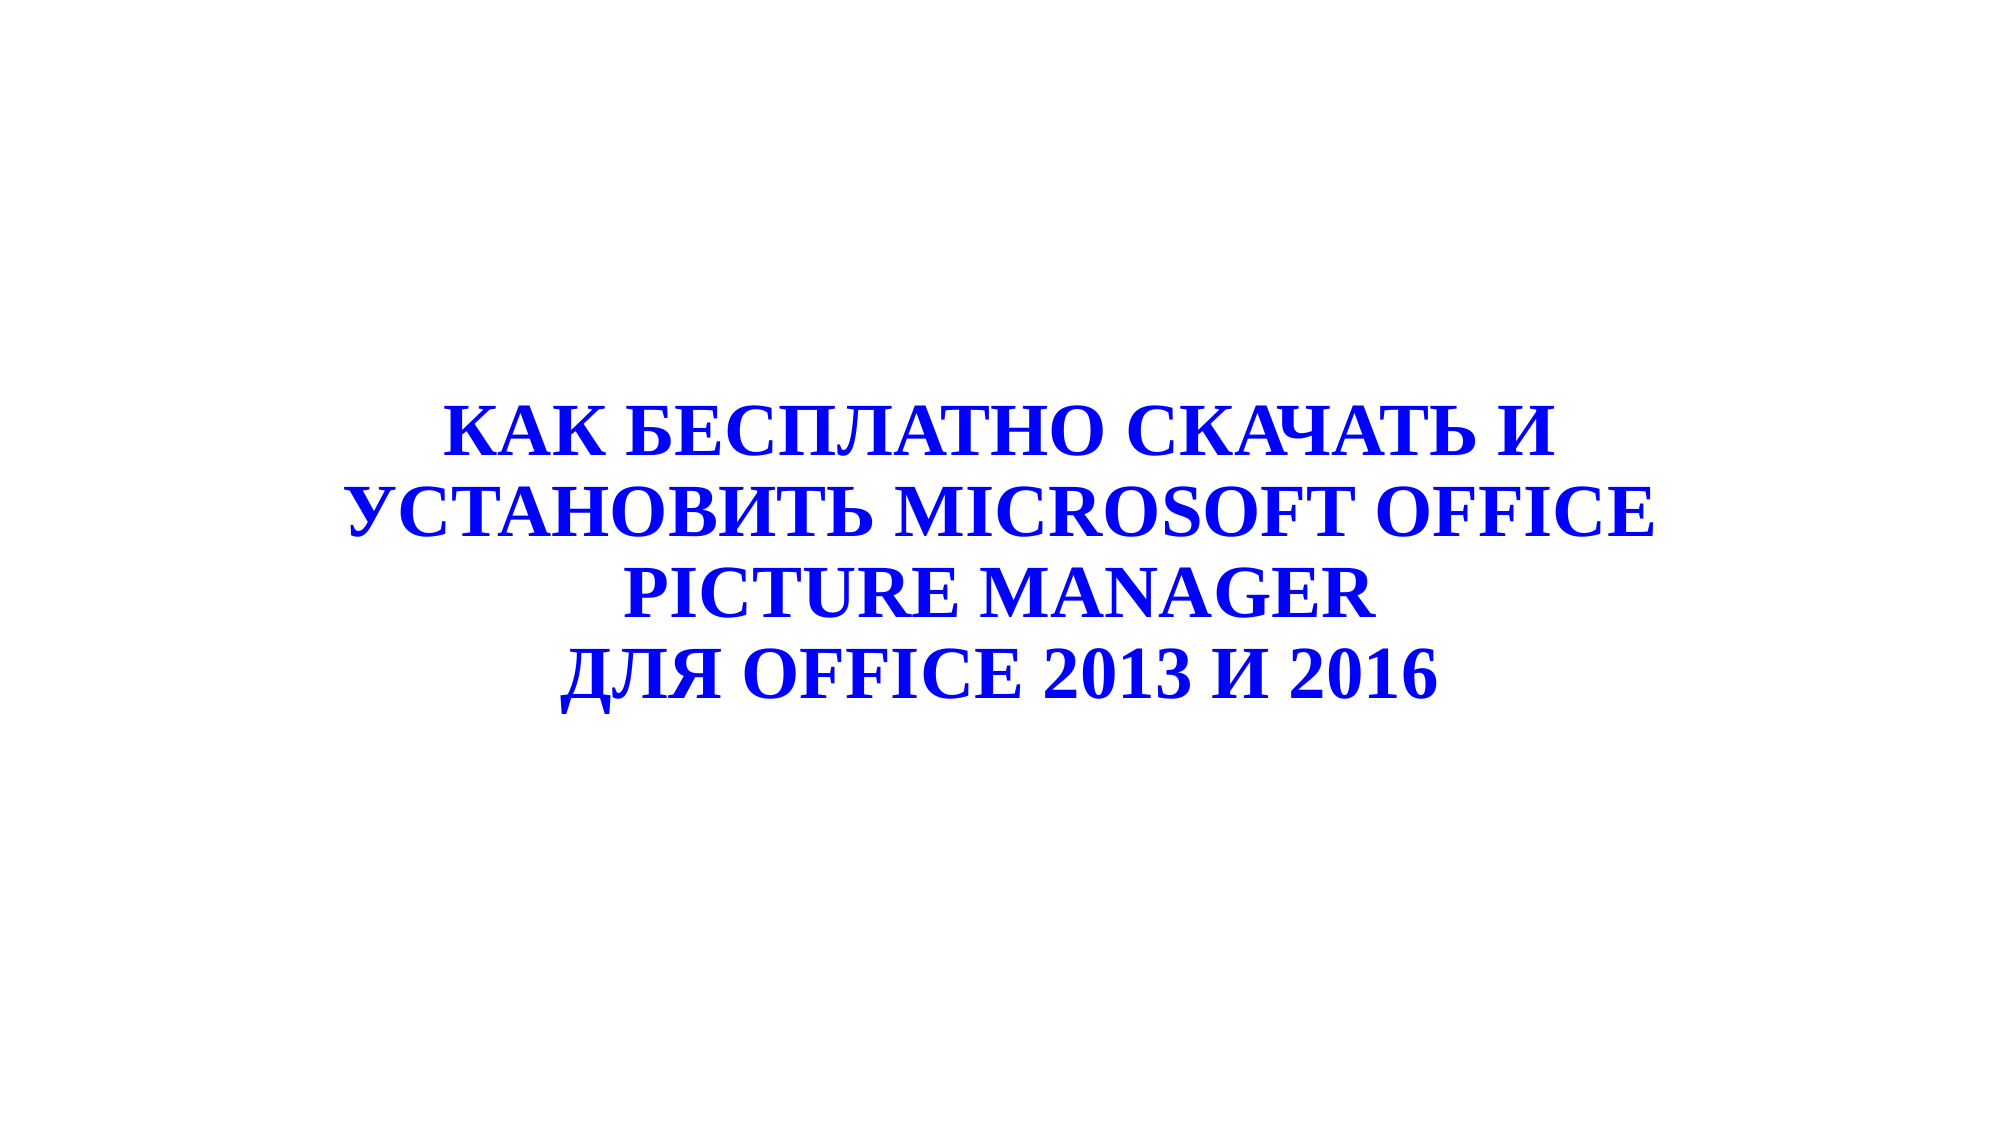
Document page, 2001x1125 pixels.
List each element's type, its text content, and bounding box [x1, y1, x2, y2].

title КАК БЕСПЛАТНО СКАЧАТЬ И УСТАНОВИТЬ MICROSOFT OFFICE PICTURE MANAGER ДЛЯ OFFICE 2013 И 2016 [249, 184, 1750, 813]
